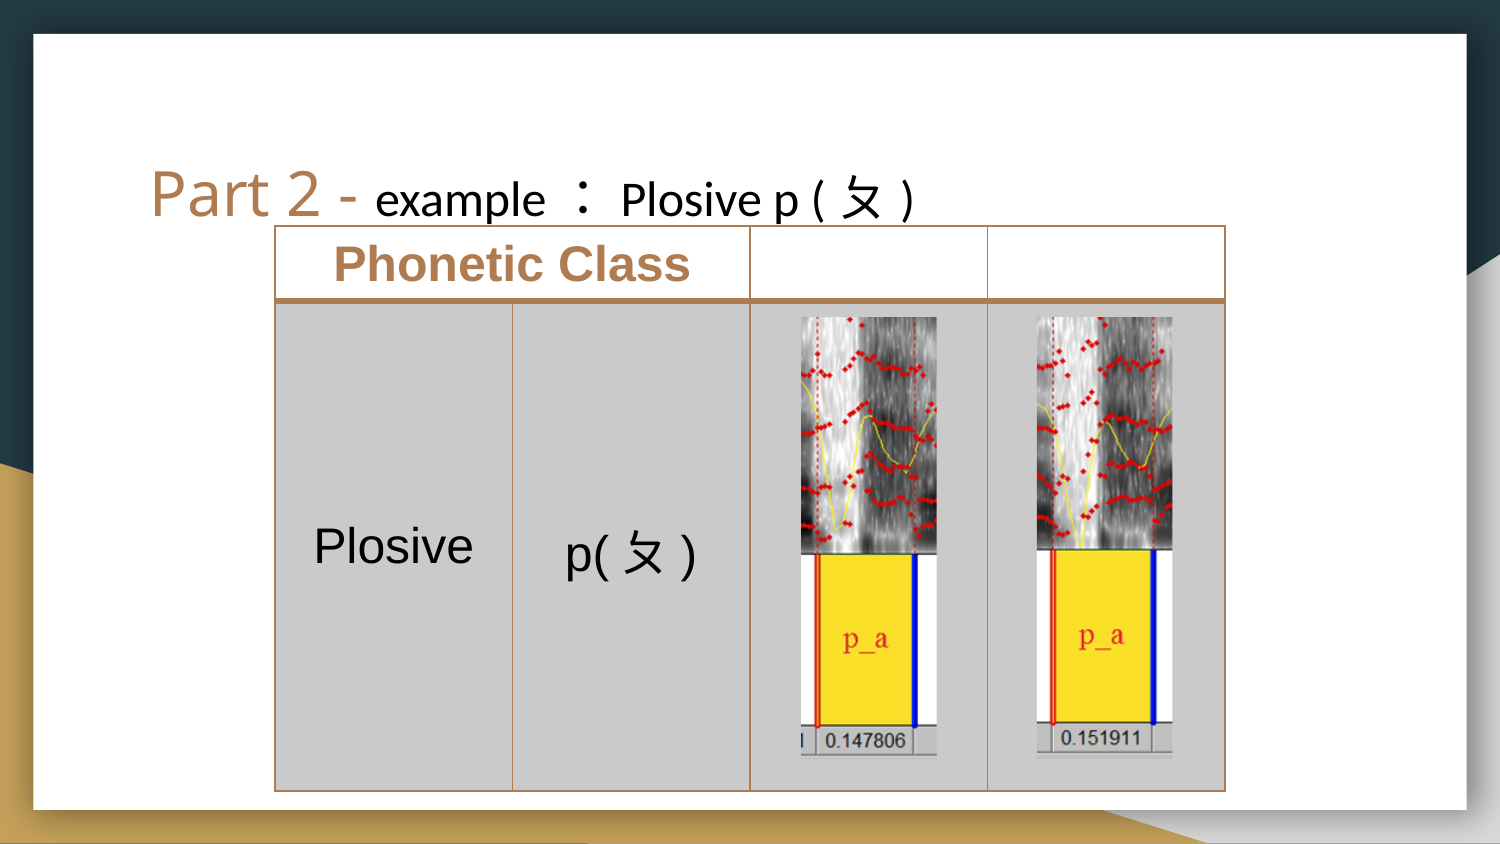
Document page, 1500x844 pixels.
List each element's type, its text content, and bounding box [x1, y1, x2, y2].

picture [1036, 317, 1173, 759]
title Part 2 - example：Plosive p (ㄆ) [134, 138, 1366, 296]
table_cell [988, 304, 1224, 790]
table_cell pp(ㄆ) [513, 304, 749, 790]
table_header [751, 227, 987, 298]
table_cell Plosive [276, 304, 512, 790]
table_header Phonetic Class [276, 227, 749, 298]
table_cell [751, 304, 987, 790]
table_header [988, 227, 1224, 298]
picture [800, 317, 937, 759]
